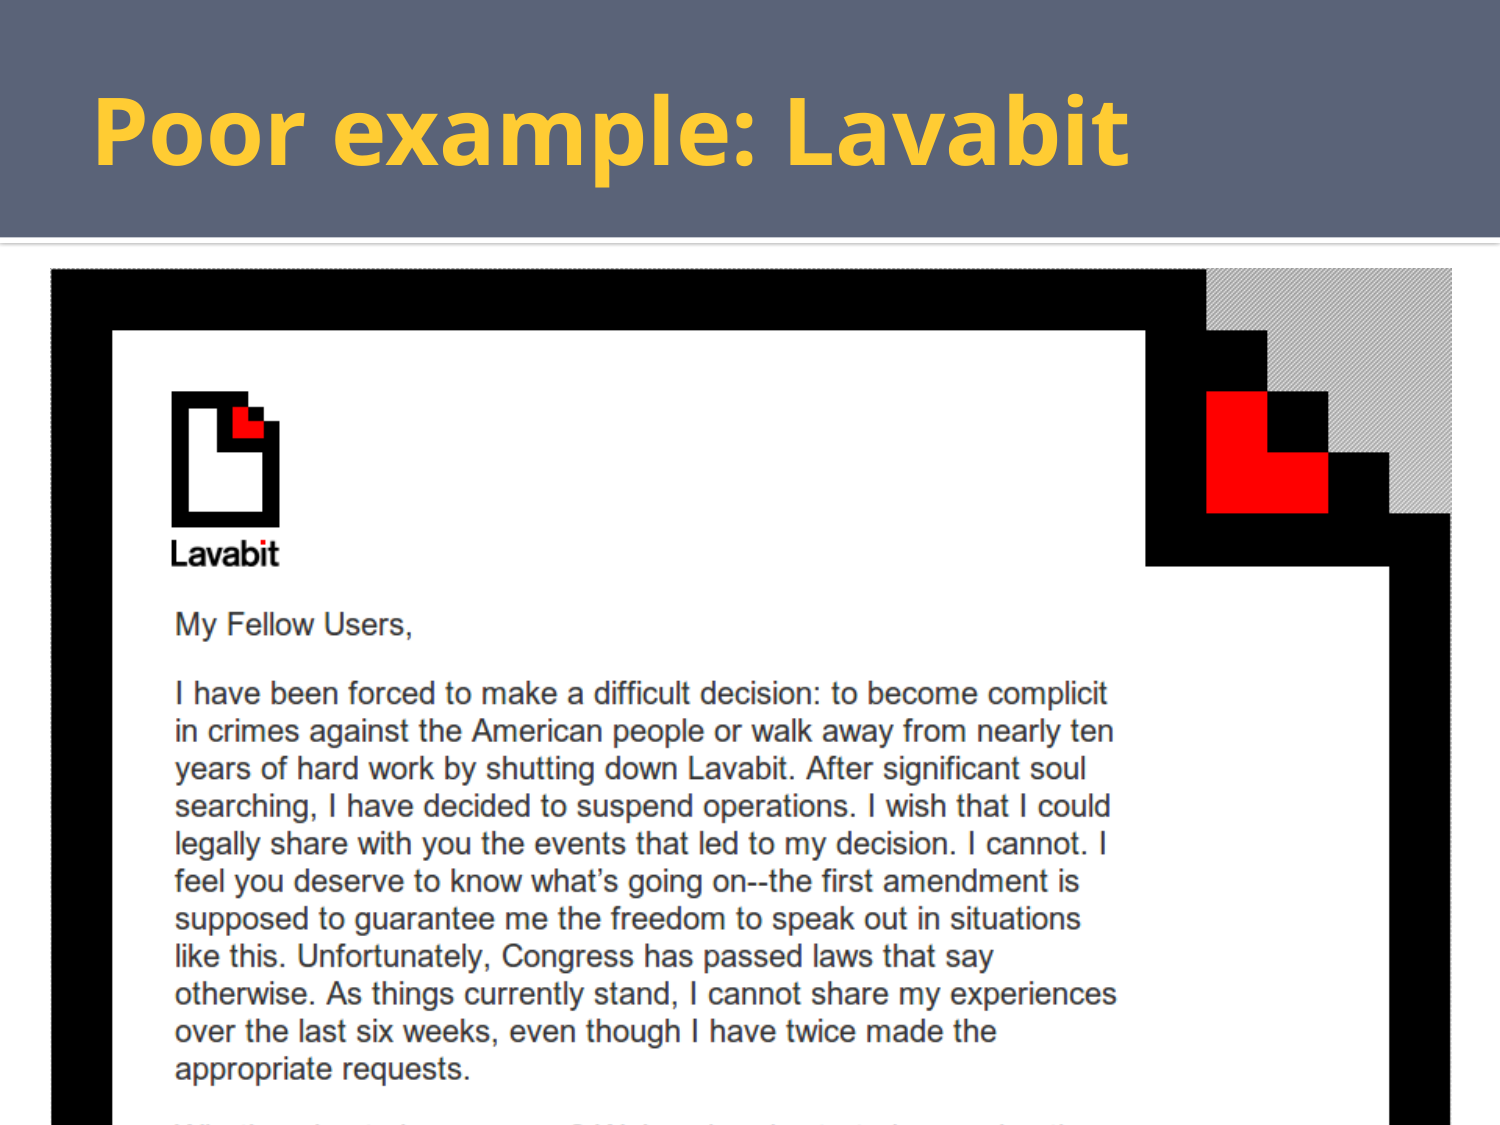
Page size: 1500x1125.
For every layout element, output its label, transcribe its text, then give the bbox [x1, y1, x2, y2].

picture [49, 268, 1452, 1125]
title Poor example: Lavabit [75, 25, 1425, 231]
